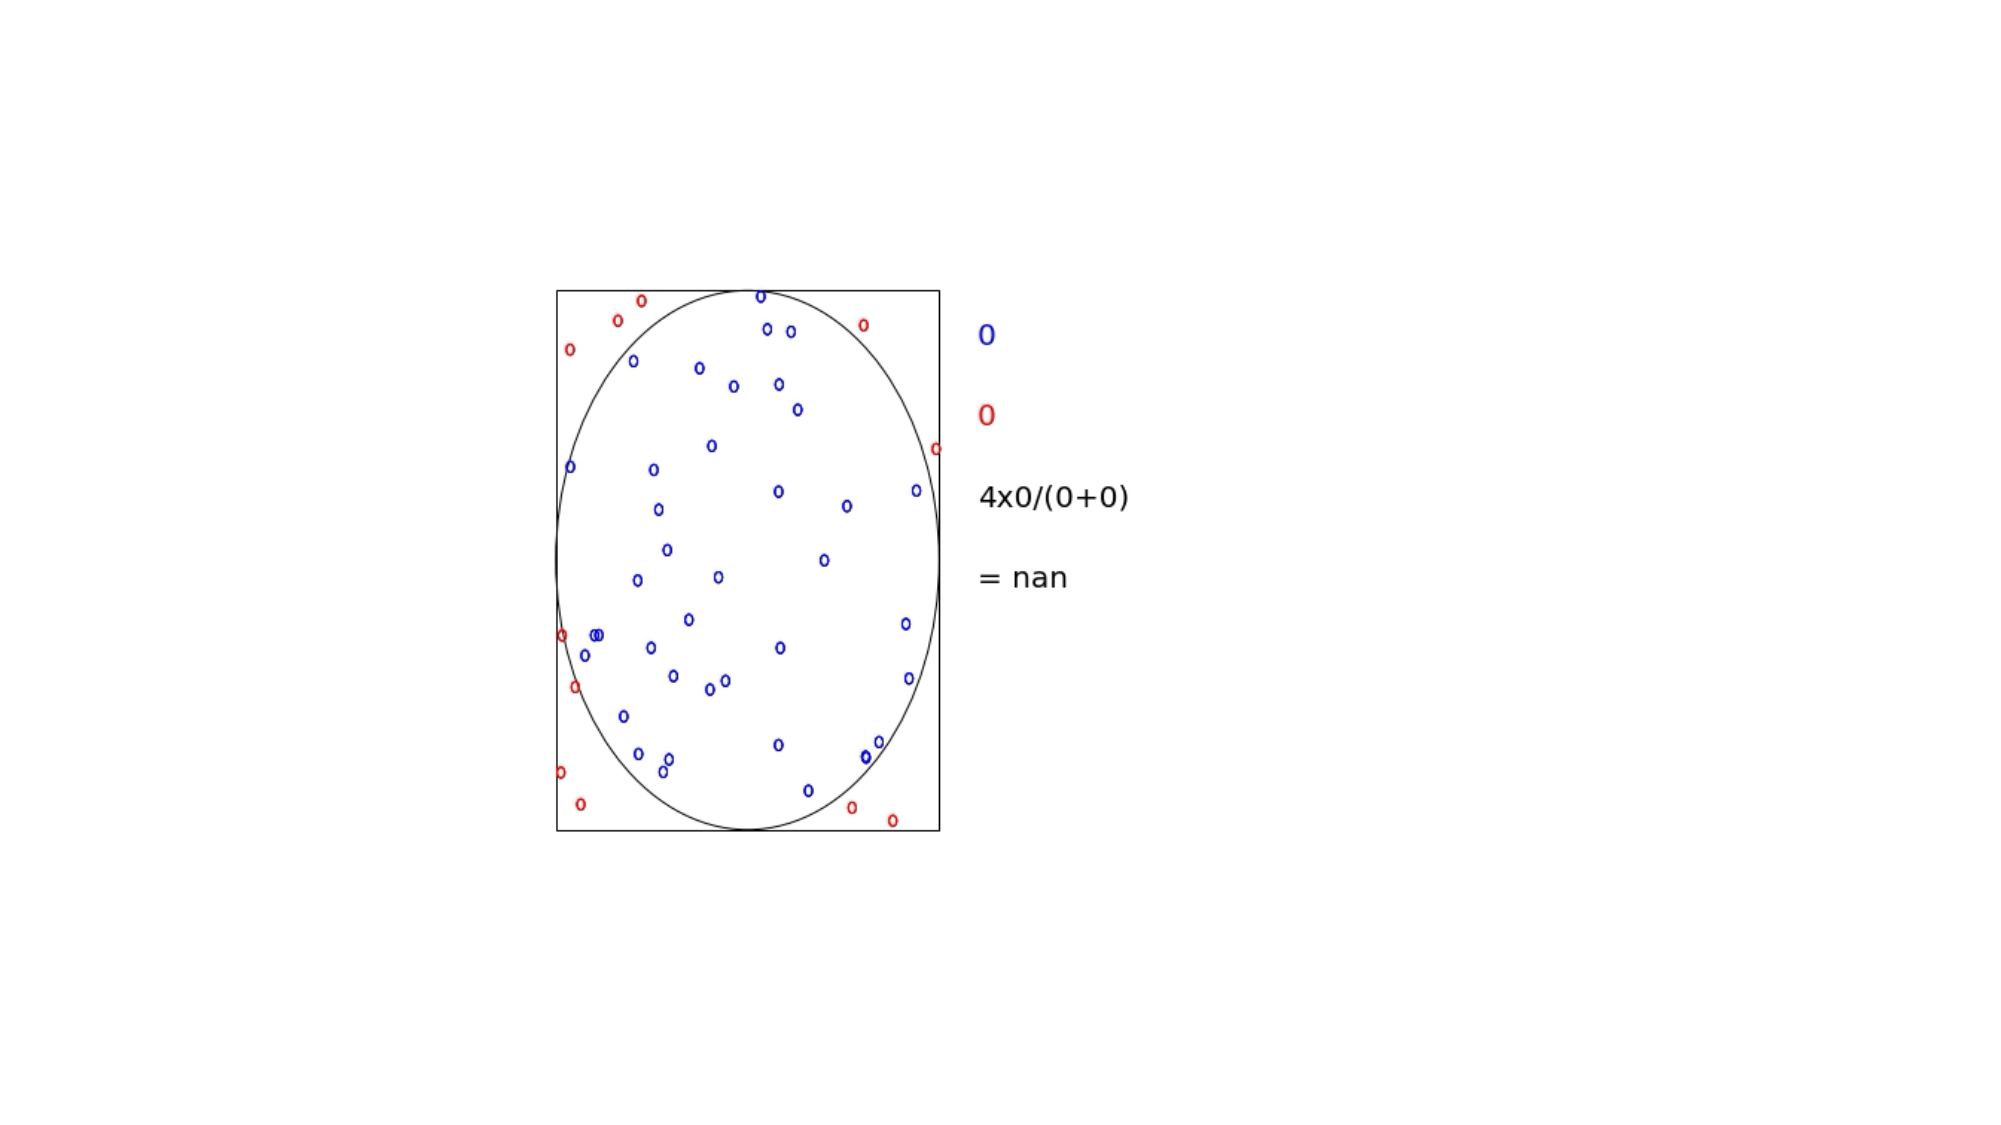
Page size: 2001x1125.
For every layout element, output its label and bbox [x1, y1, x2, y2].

text_box [356, 133, 1644, 992]
